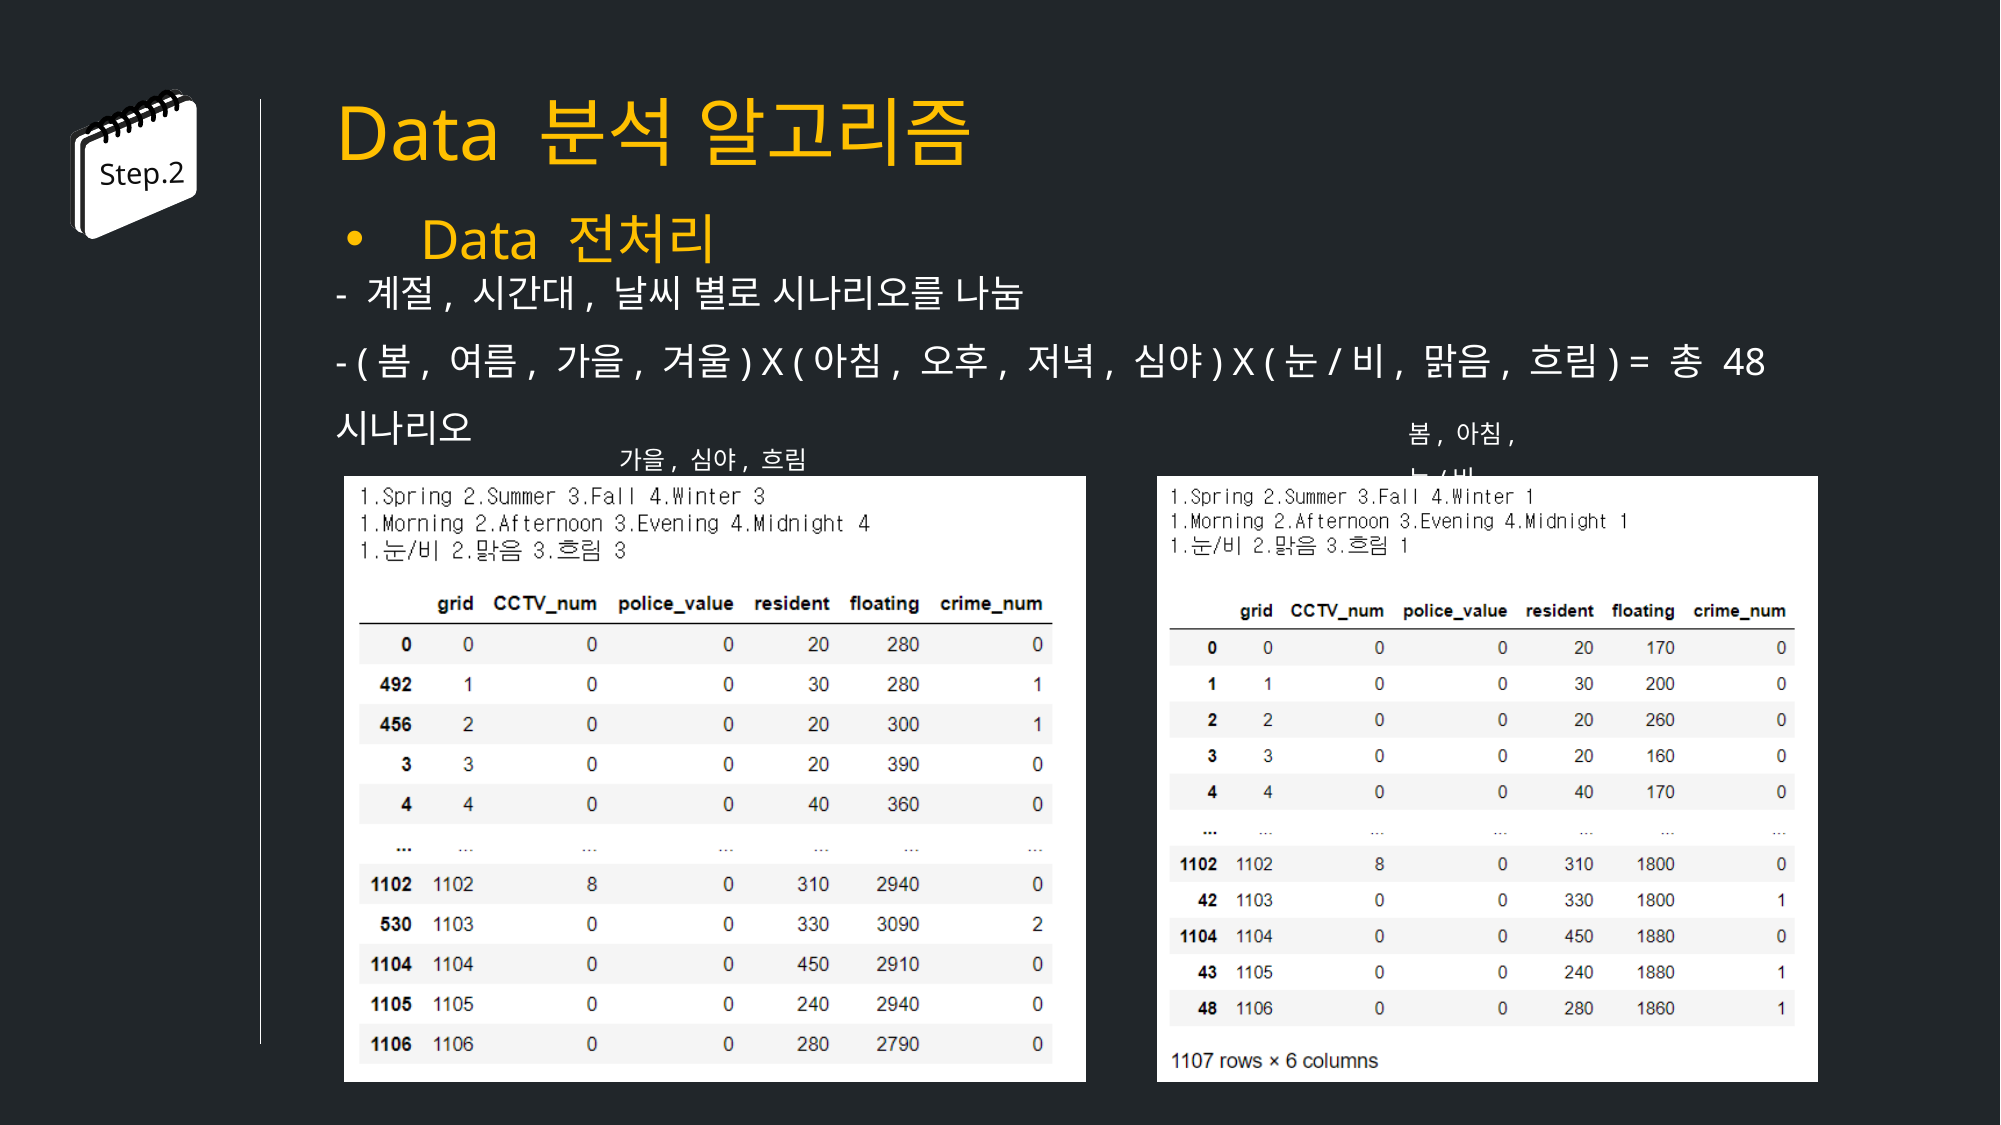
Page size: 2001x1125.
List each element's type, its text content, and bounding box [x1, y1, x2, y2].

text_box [82, 92, 189, 232]
picture [1157, 476, 1818, 1082]
text_box Data 분석 알고리즘 [320, 77, 1192, 183]
text_box Data 전처리 [330, 197, 1876, 278]
text_box - 계절, 시간대, 날씨 별로 시나리오를 나눔 - (봄, 여름, 가을, 겨울) X (아침, 오후, 저녁, 심야) X (눈/비, 맑음, 흐림) = 총 48 시나리오 [320, 274, 1867, 424]
text_box Step.2 [189, 147, 201, 198]
picture [344, 476, 1086, 1082]
text_box 봄, 아침, 눈/비 [1392, 422, 1582, 474]
text_box 가을, 심야, 흐림 [603, 425, 827, 476]
